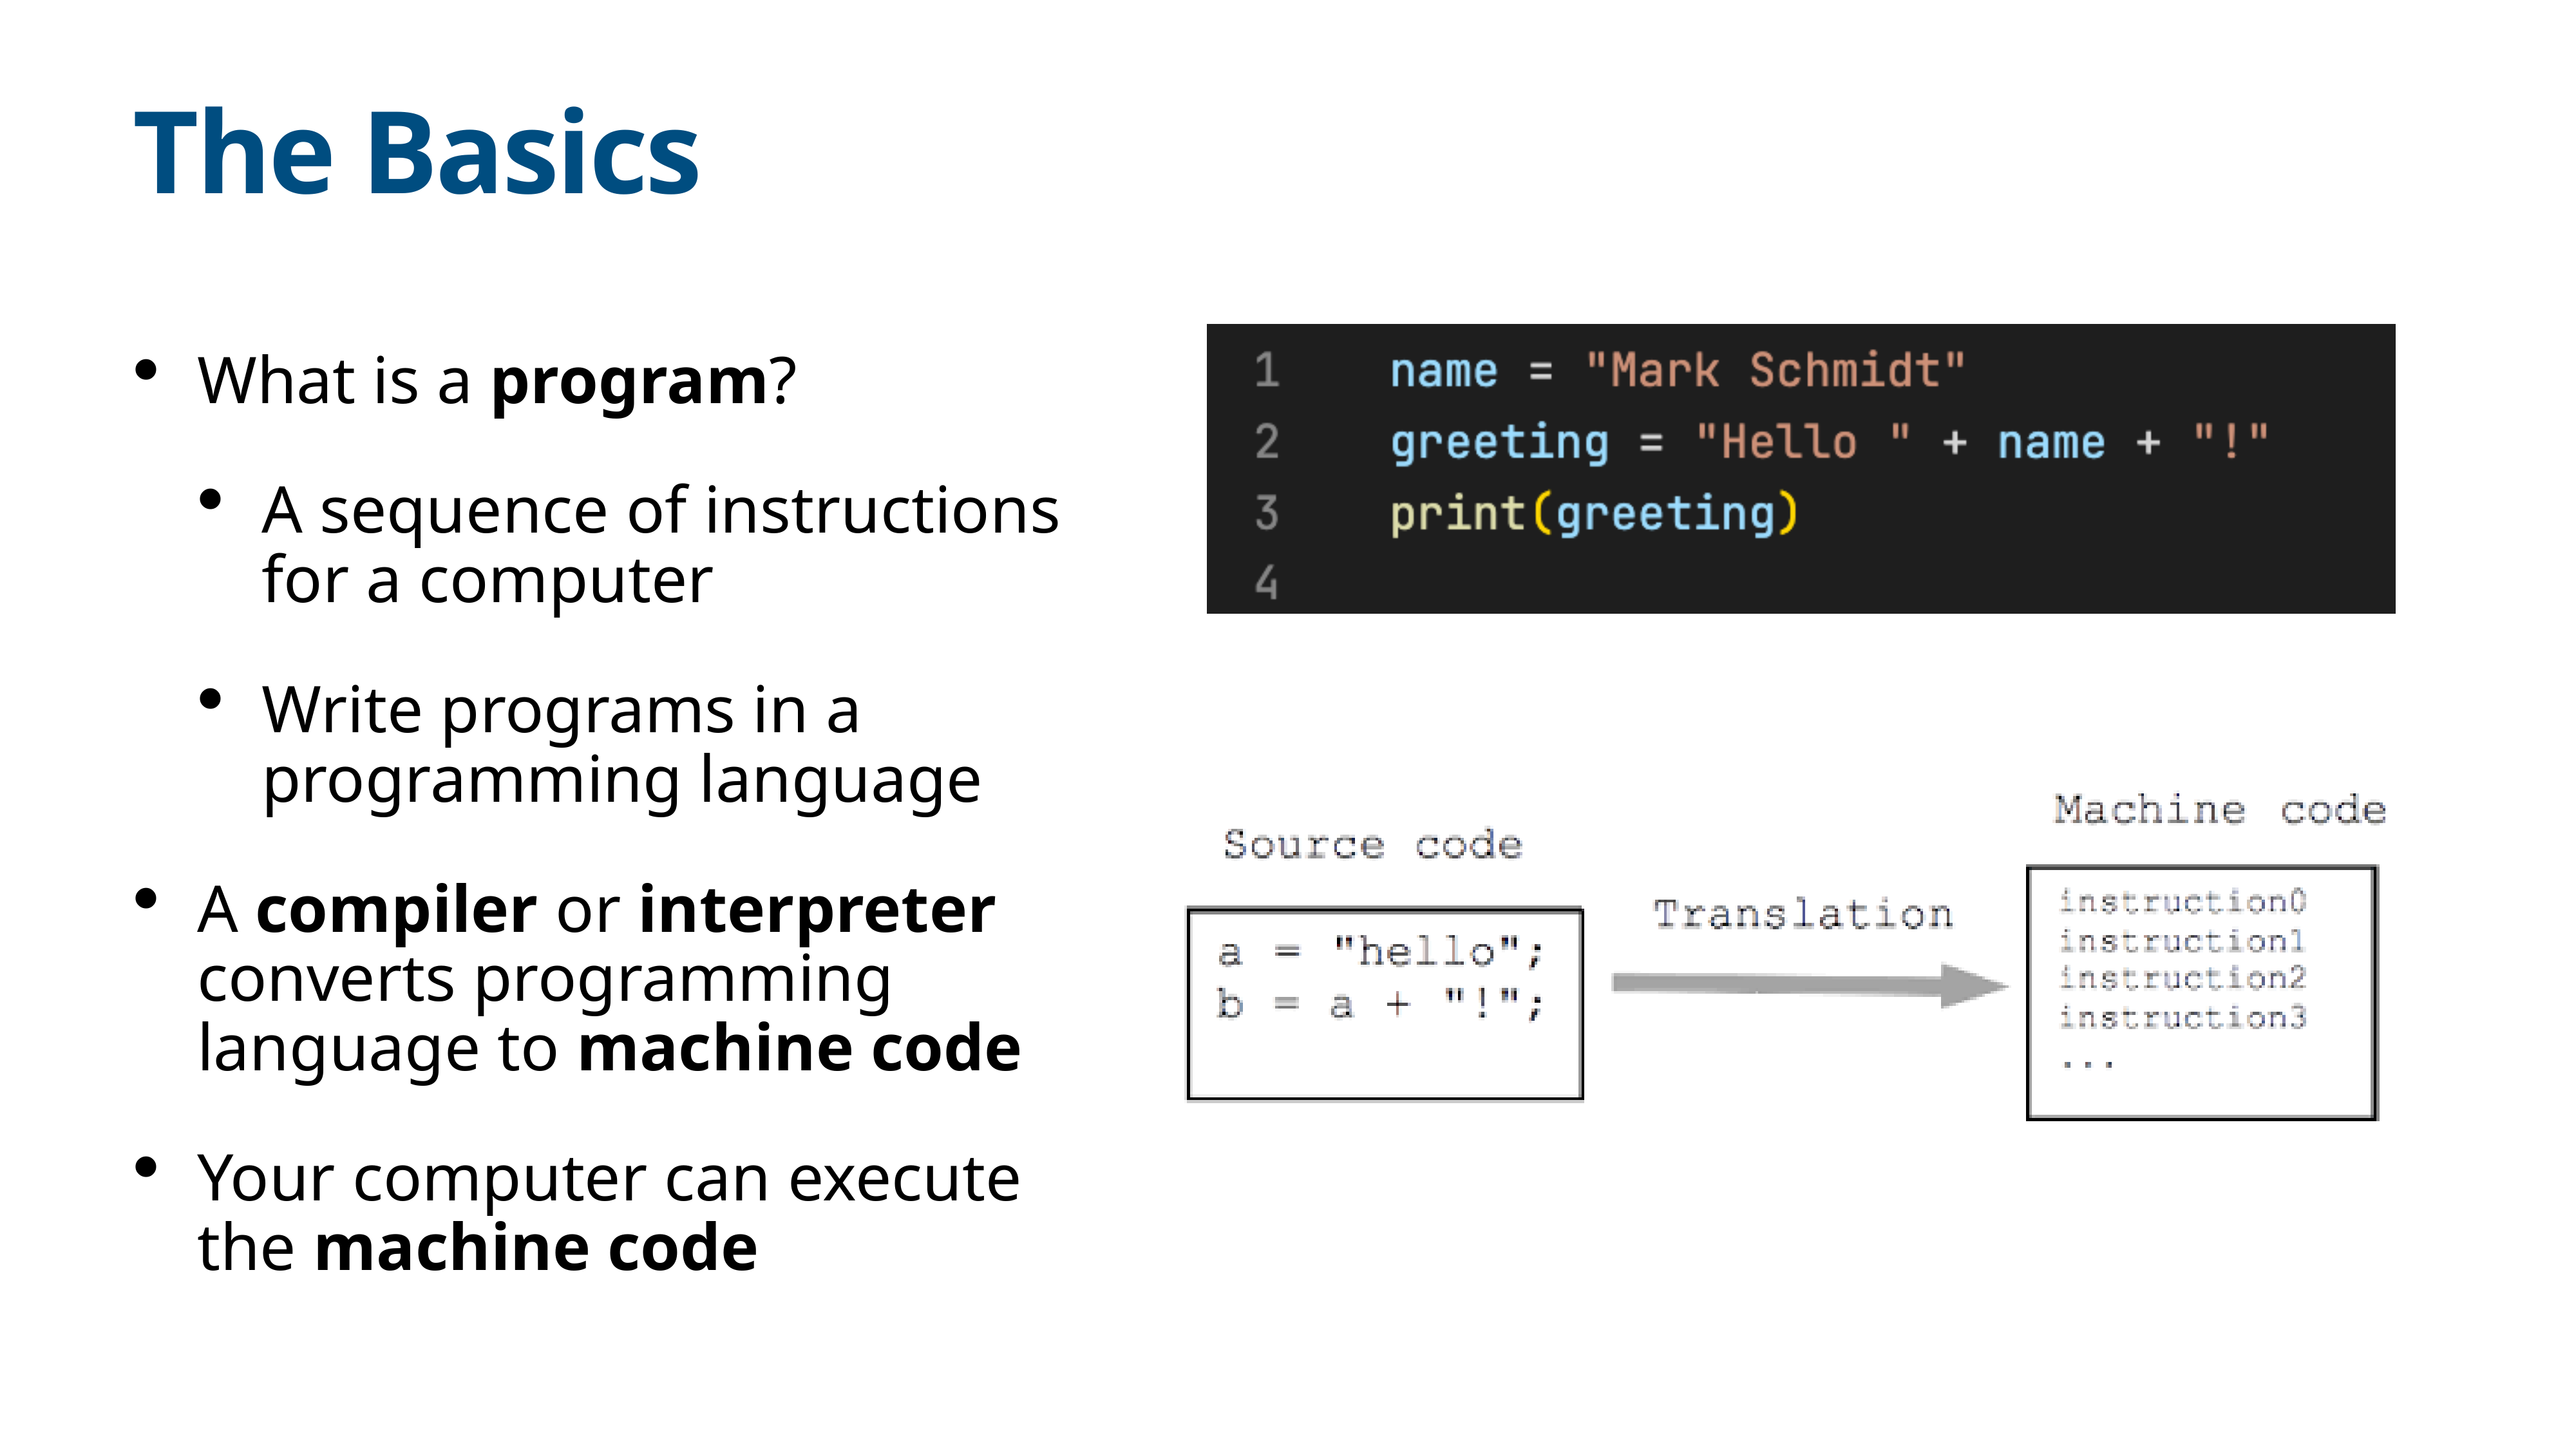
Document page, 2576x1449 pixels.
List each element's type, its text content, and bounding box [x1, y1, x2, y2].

list What is a program? A sequence of instructions for a computer Write programs in a programming language A compiler or interpreter converts programming language to machine code Your computer can execute the machine code [127, 342, 1102, 1321]
title The Basics [127, 100, 2449, 252]
picture [1184, 767, 2418, 1121]
picture [1206, 324, 2396, 614]
